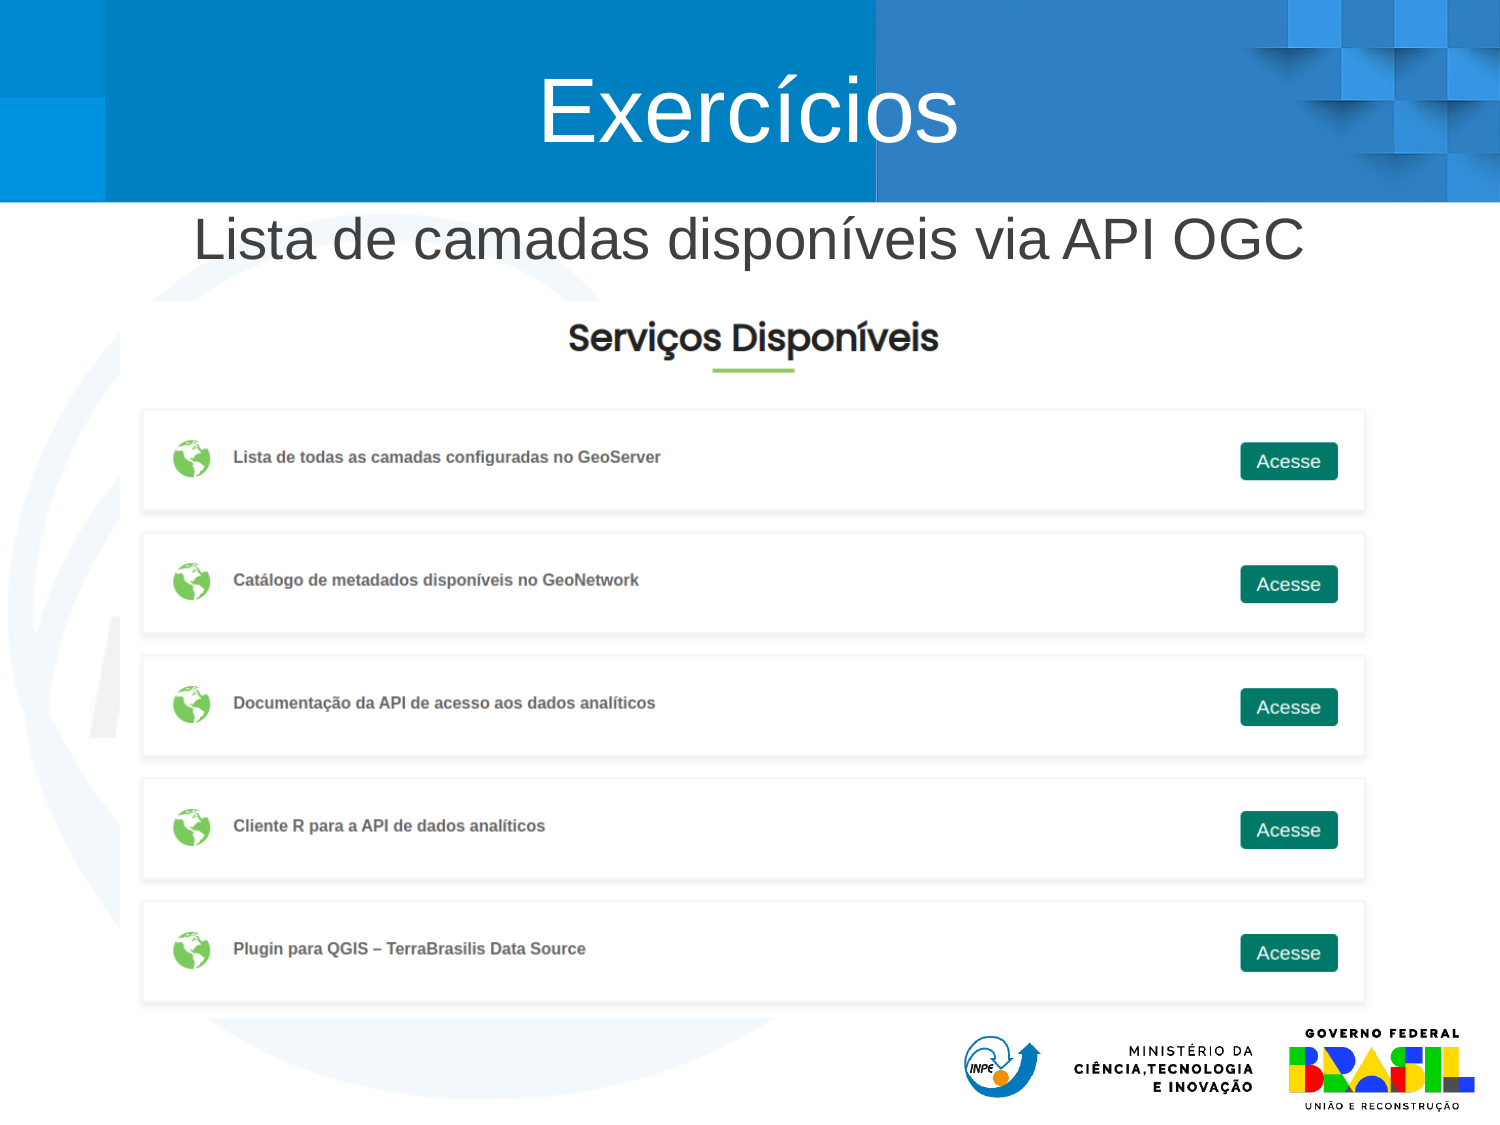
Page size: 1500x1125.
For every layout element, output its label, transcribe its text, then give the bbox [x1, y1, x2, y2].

text_box Exercícios [74, 14, 1425, 196]
picture [0, 203, 1497, 1125]
picture [877, 0, 1500, 203]
text_box Lista de camadas disponíveis via API OGC [35, 200, 1465, 278]
